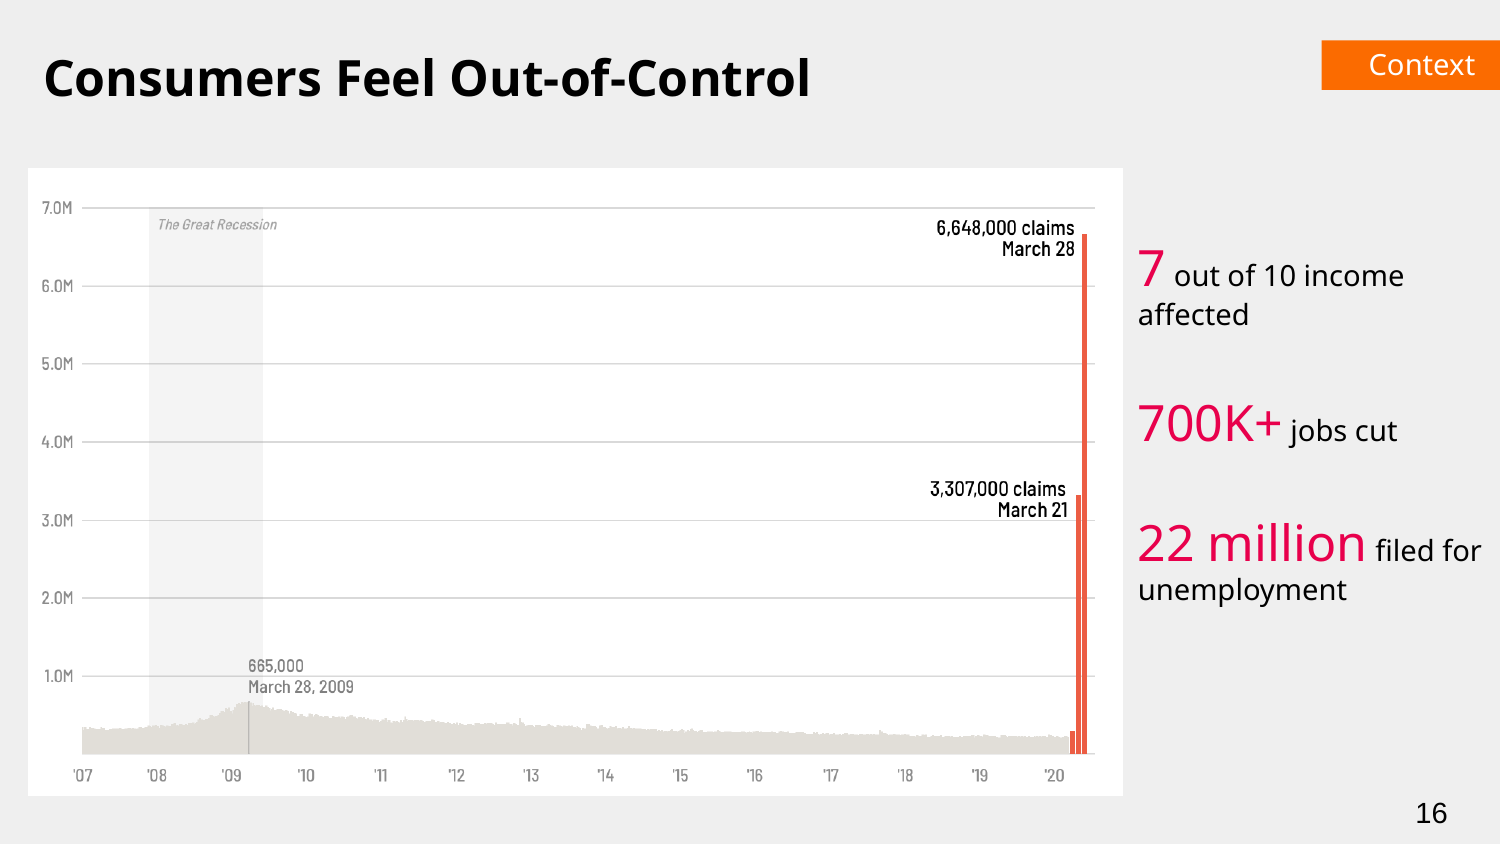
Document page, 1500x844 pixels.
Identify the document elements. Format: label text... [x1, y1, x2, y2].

slide_number ‹#› [1400, 780, 1491, 844]
text_box Consumers Feel Out-of-Control [28, 31, 909, 166]
picture [27, 168, 1124, 796]
title Context [1353, 31, 1500, 122]
text_box 7 out of 10 income affected 700K+ jobs cut 22 million filed for unemployment [1128, 221, 1498, 780]
text_box [1321, 40, 1353, 90]
